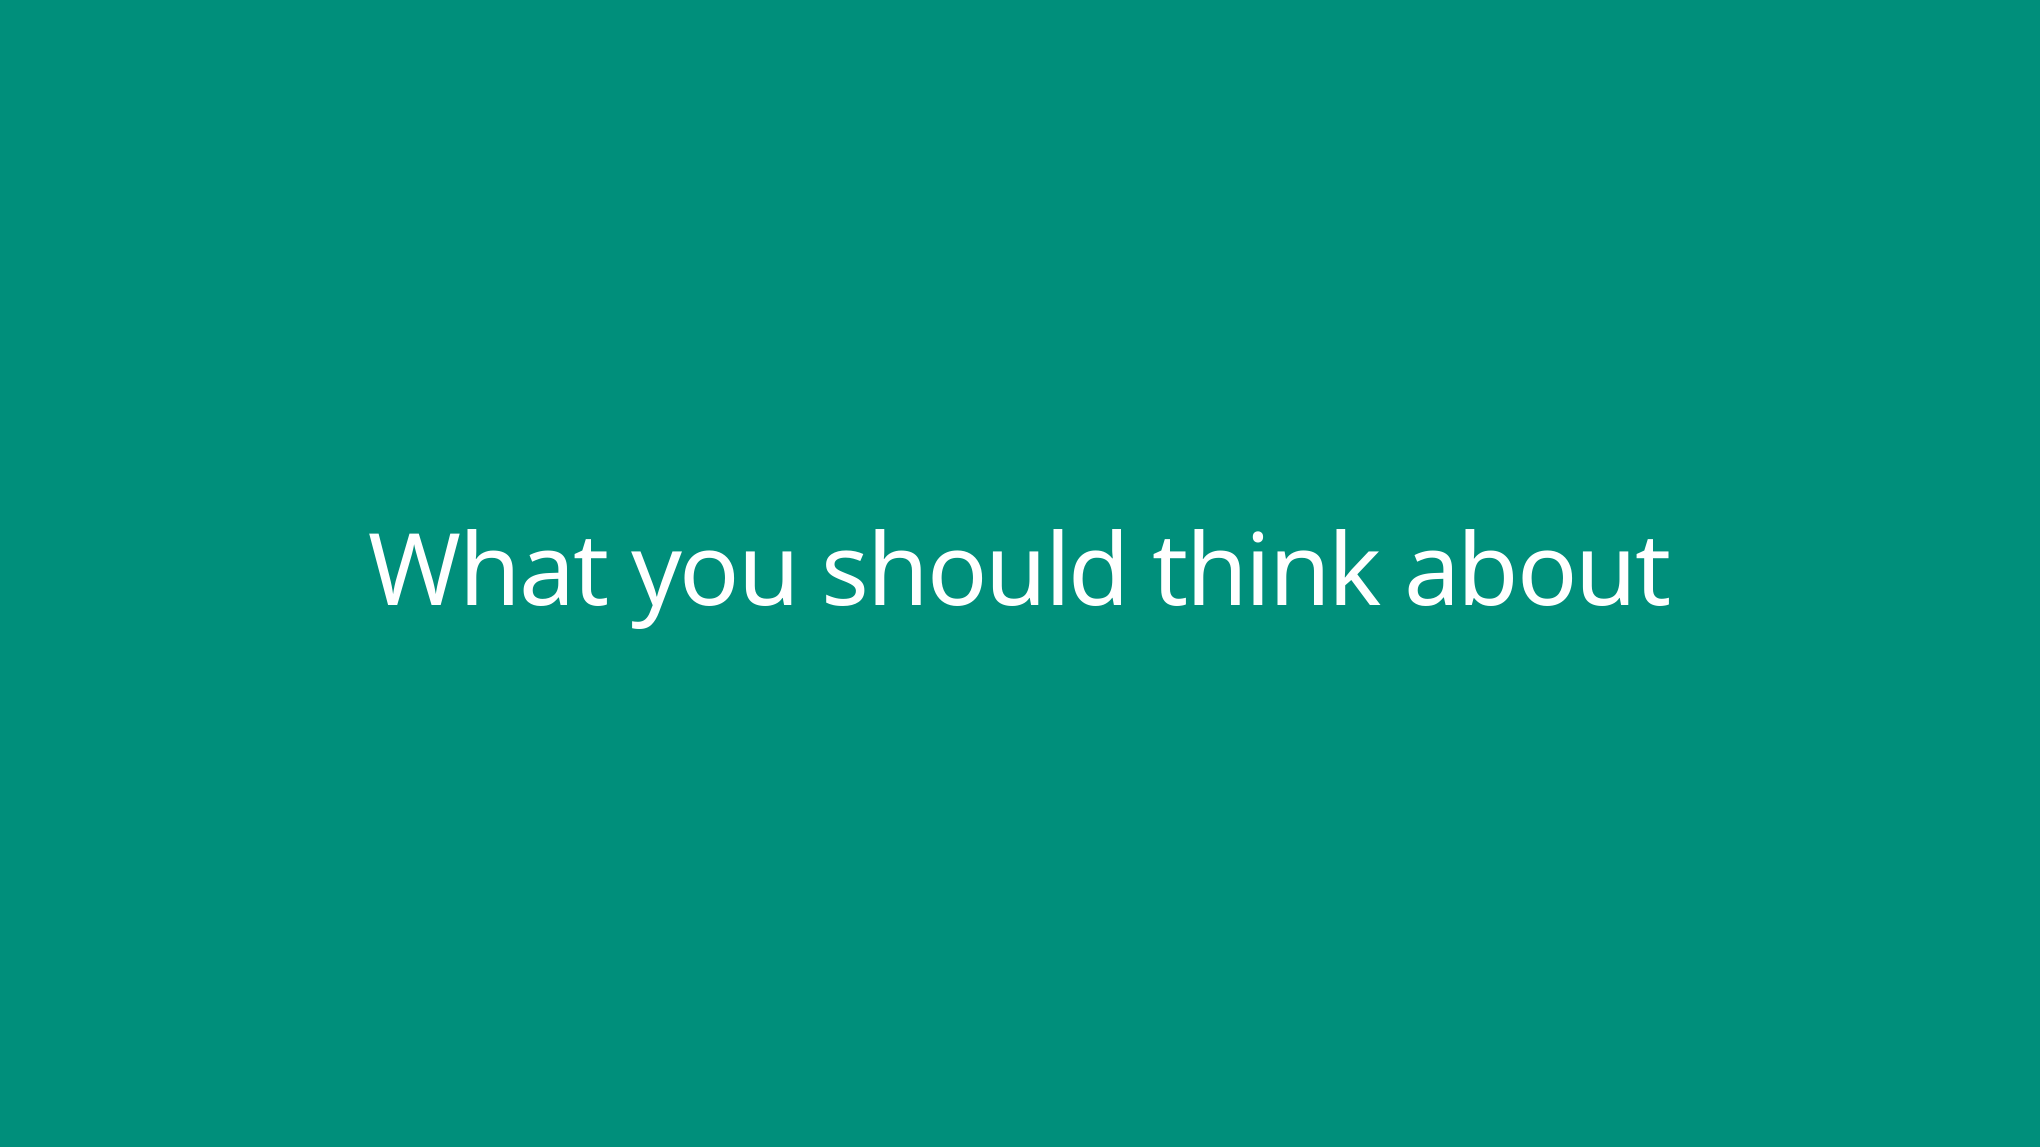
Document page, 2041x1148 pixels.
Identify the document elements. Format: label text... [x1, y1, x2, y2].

text_box What you should think about [45, 48, 1996, 1099]
